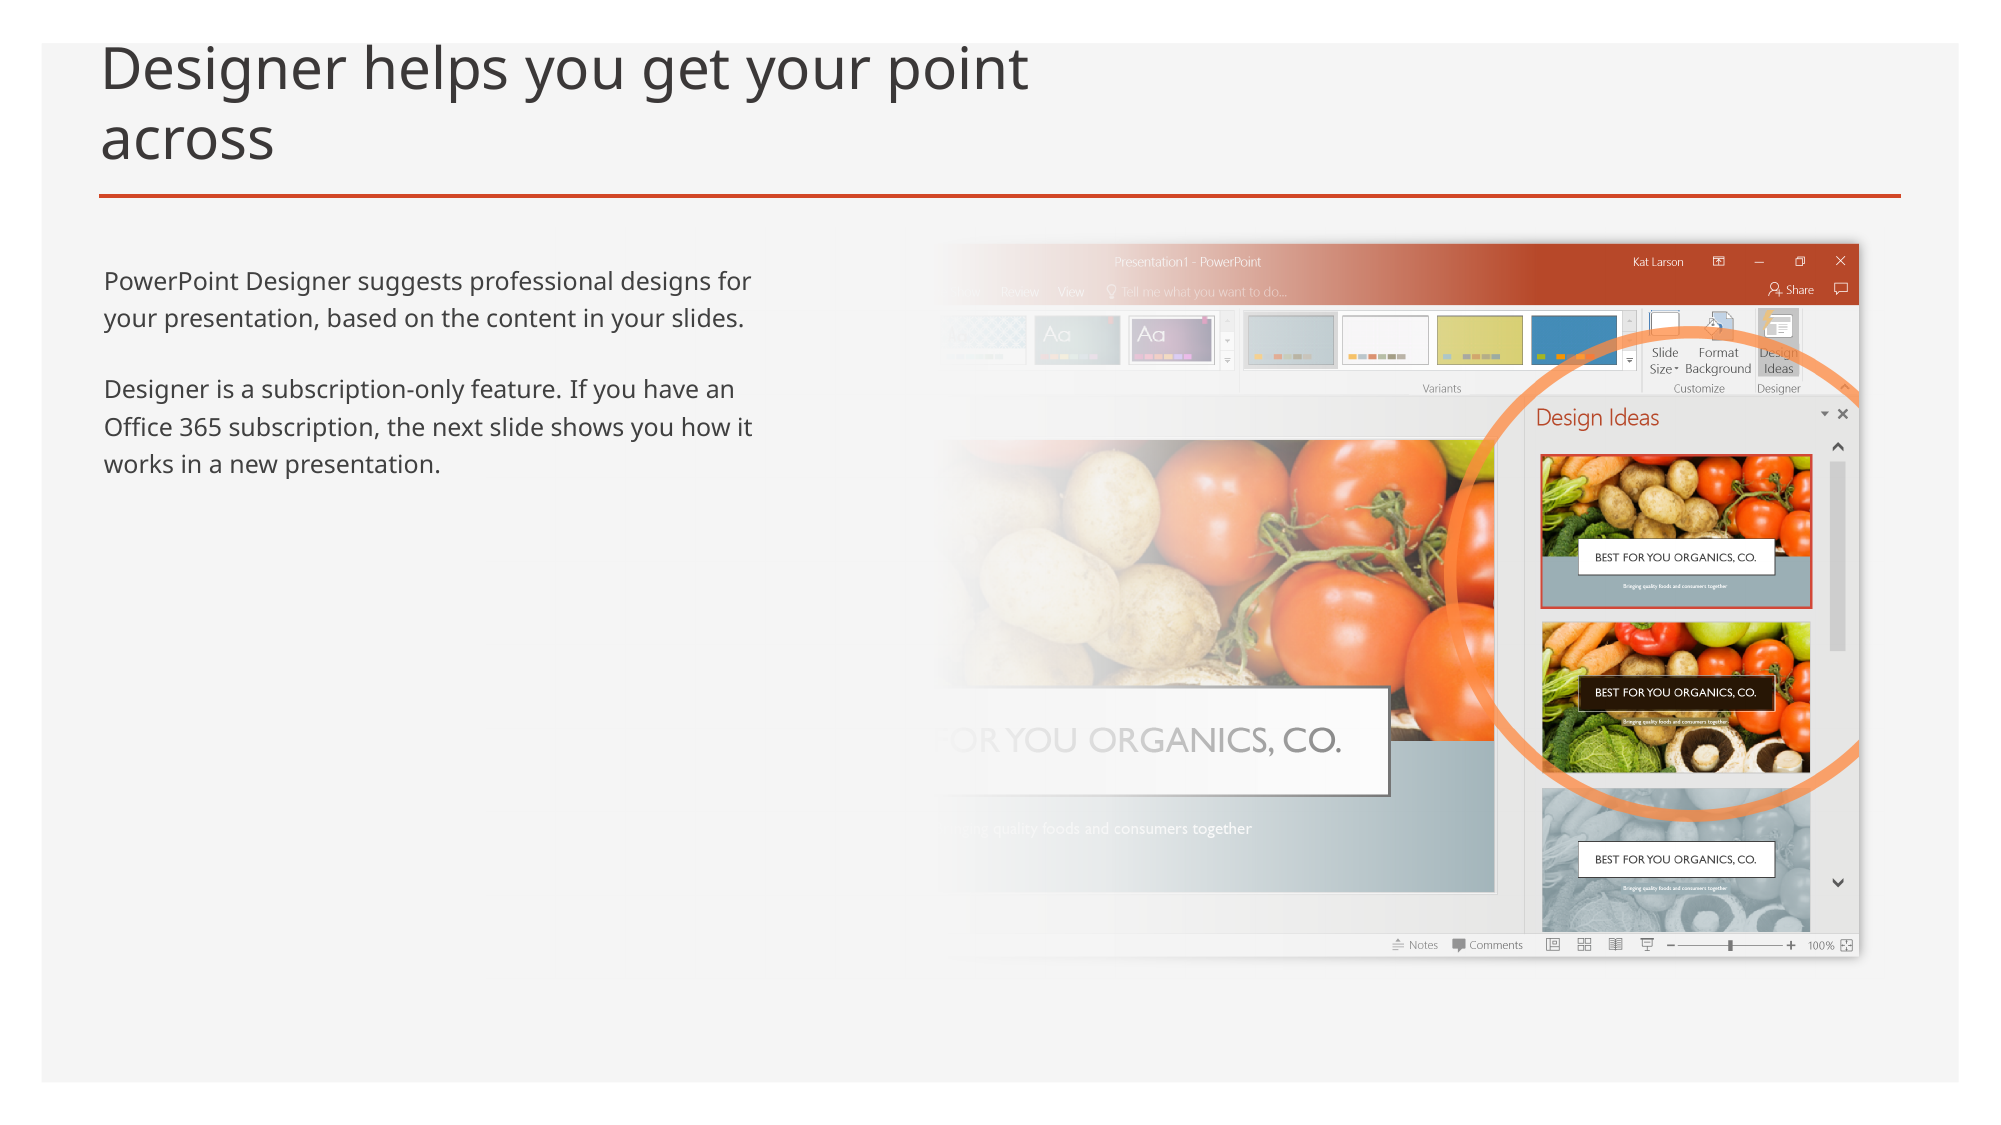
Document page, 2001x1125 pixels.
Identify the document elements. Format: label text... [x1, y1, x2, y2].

title Designer helps you get your point across [85, 73, 1214, 179]
text_box PowerPoint Designer suggests professional designs for your presentation, based on the content in your slides. Designer is a subscription-only feature. If you have an Office 365 subscription, the next slide shows you how it works in a new presentation. [88, 250, 486, 886]
picture [486, 227, 1885, 979]
